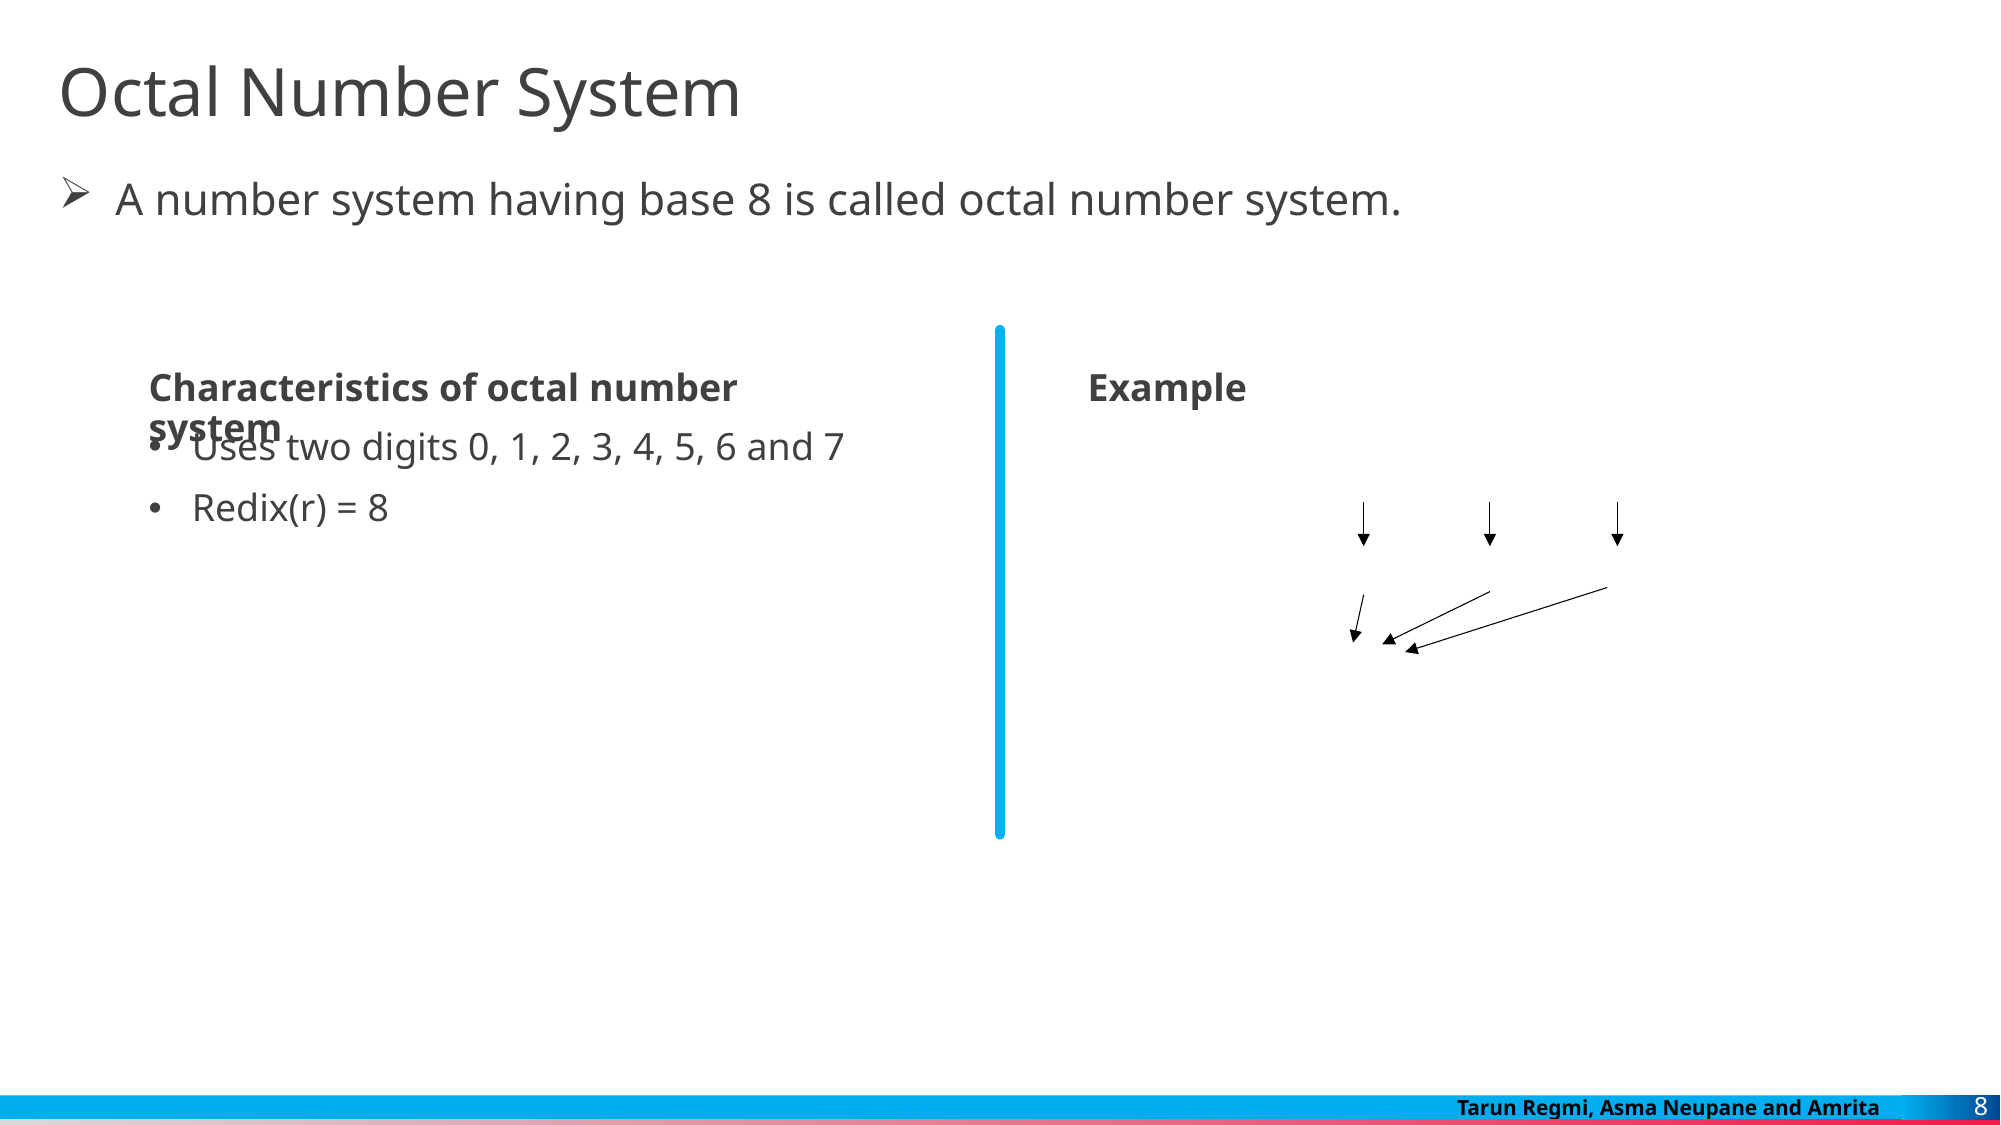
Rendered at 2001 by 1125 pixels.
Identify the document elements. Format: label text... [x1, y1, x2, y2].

list Example [1087, 368, 1840, 428]
title Octal Number System [59, 59, 1942, 148]
list Characteristics of octal number system [148, 368, 873, 428]
slide_number 8 [1901, 1095, 2000, 1120]
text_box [1363, 502, 1618, 547]
text_box A number system having base 8 is called octal number system. [59, 177, 1902, 330]
list Uses two digits 0, 1, 2, 3, 4, 5, 6 and 7 Redix(r) = 8 [148, 428, 873, 774]
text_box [1353, 587, 1608, 653]
